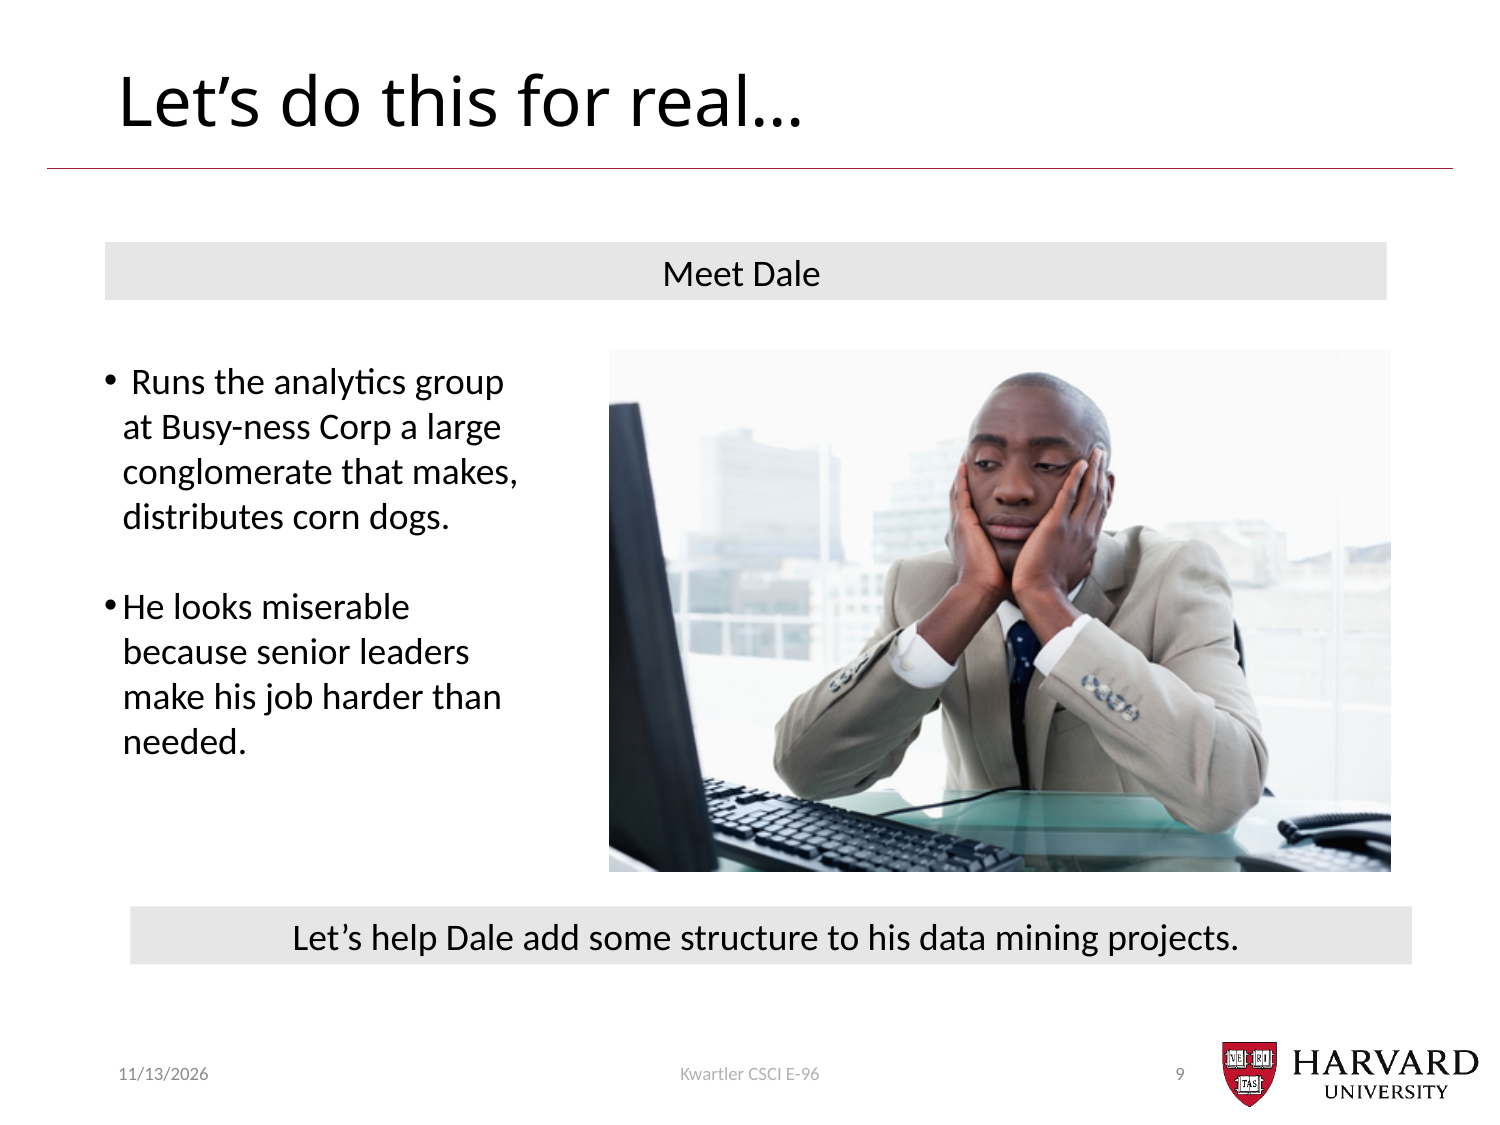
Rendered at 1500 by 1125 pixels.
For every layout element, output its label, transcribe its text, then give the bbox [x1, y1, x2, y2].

footer Kwartler CSCI E-96 [496, 1042, 1004, 1103]
slide_number 9 [1059, 1042, 1200, 1103]
text_box Let’s help Dale add some structure to his data mining projects. [129, 905, 1413, 965]
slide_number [103, 1042, 441, 1103]
title Let’s do this for real… [103, 59, 1397, 157]
text_box Meet Dale [104, 241, 1388, 301]
picture [1200, 1024, 1500, 1125]
picture [609, 349, 1391, 872]
text_box Runs the analytics group at Busy-ness Corp a large conglomerate that makes, distributes corn dogs. He looks miserable because senior leaders make his job harder than needed. [89, 349, 556, 770]
